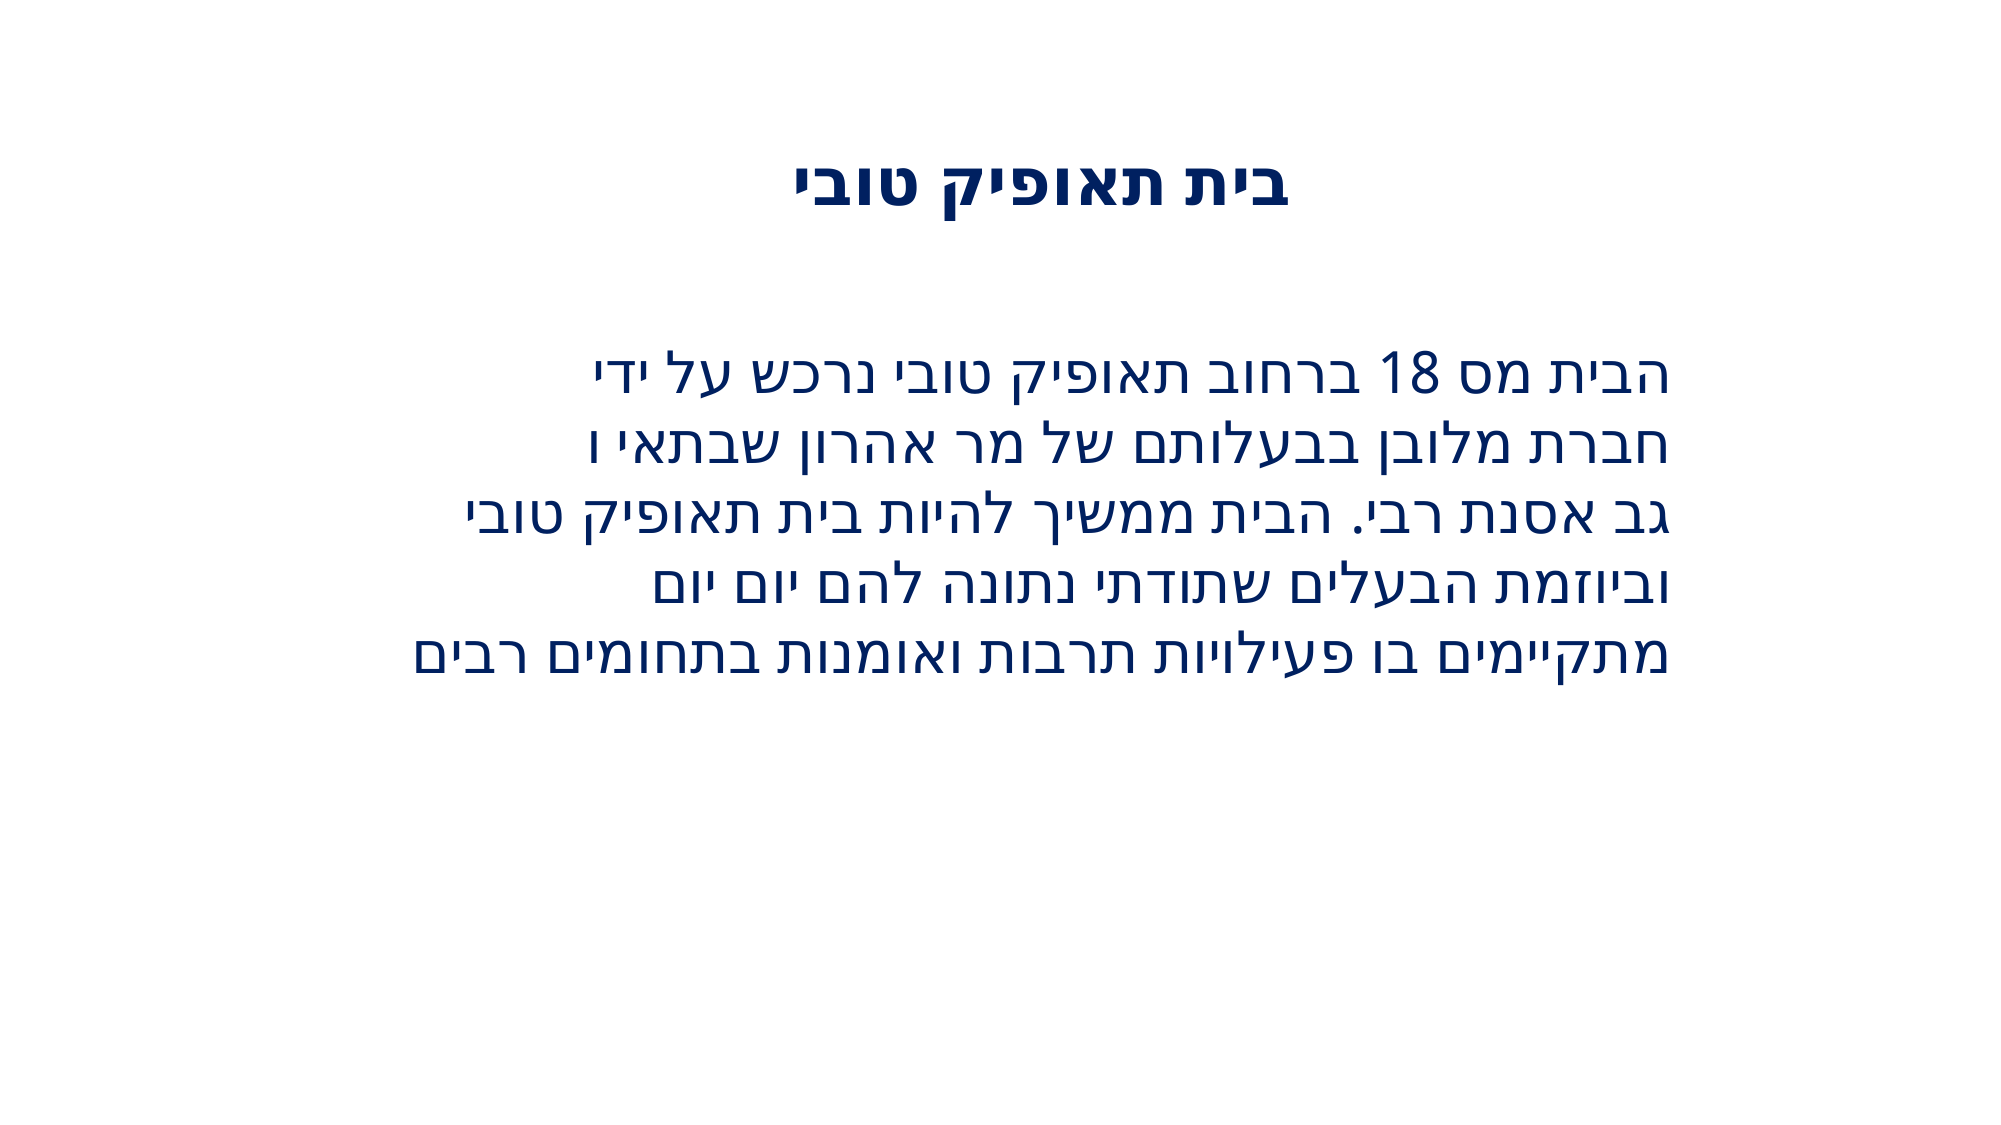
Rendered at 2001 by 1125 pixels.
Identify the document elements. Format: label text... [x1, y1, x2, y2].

text_box הבית מס 18 ברחוב תאופיק טובי נרכש על ידי חברת מלובן בבעלותם של מר אהרון שבתאי ו גב אסנת רבי. הבית ממשיך להיות בית תאופיק טובי וביוזמת הבעלים שתודתי נתונה להם יום יום מתקיימים בו פעילויות תרבות ואומנות בתחומים רבים [396, 328, 1688, 693]
text_box בית תאופיק טובי [777, 131, 1307, 227]
